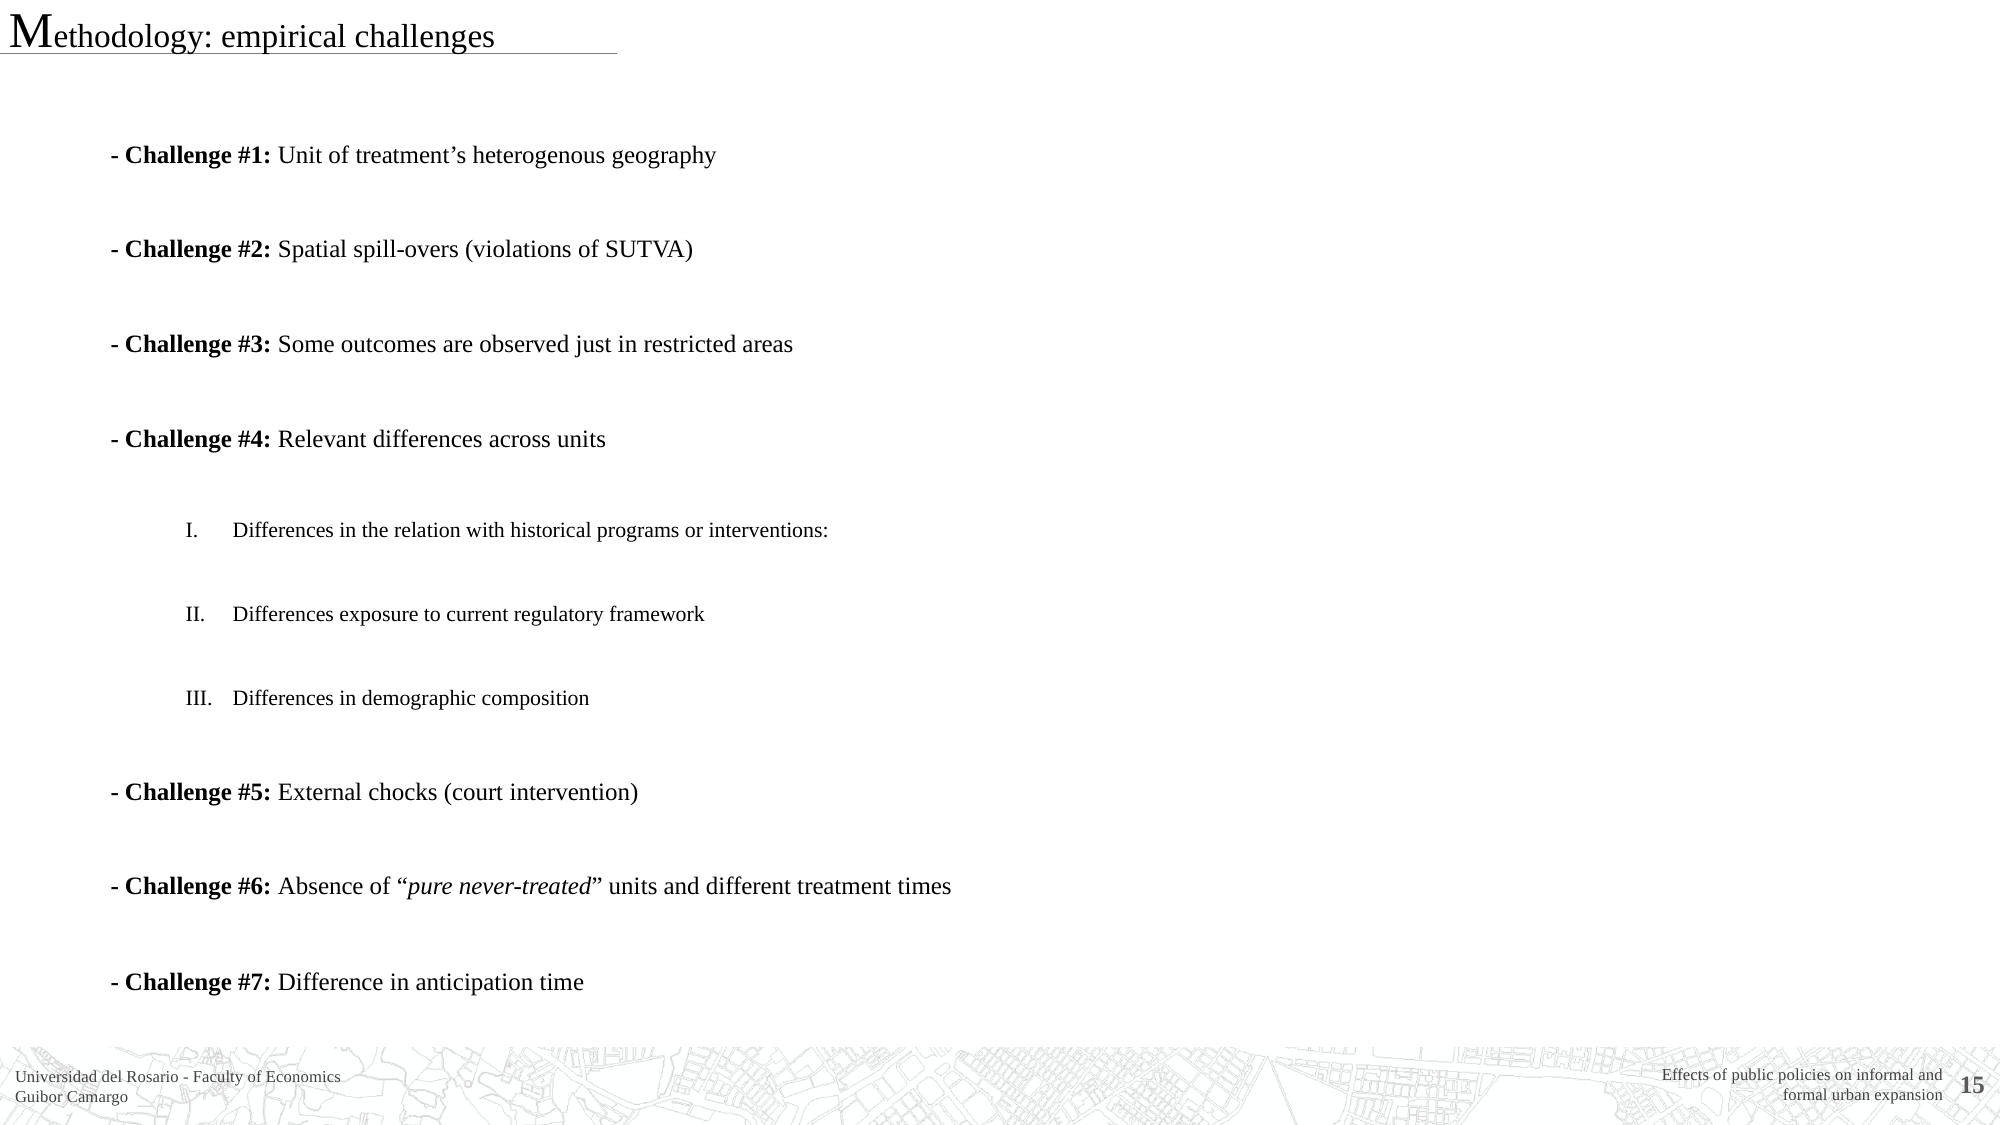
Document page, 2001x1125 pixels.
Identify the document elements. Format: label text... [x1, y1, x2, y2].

picture [0, 1047, 2000, 1125]
text_box - Challenge #1: Unit of treatment’s heterogenous geography - Challenge #2: Spatial spill-overs (violations of SUTVA) - Challenge #3: Some outcomes are observed just in restricted areas - Challenge #4: Relevant differences across units Differences in the relation with historical programs or interventions: Differences exposure to current regulatory framework Differences in demographic composition - Challenge #5: External chocks (court intervention) - Challenge #6: Absence of “pure never-treated” units and different treatment times - Challenge #7: Difference in anticipation time [95, 115, 1245, 1003]
text_box Methodology: empirical challenges [0, 0, 849, 65]
